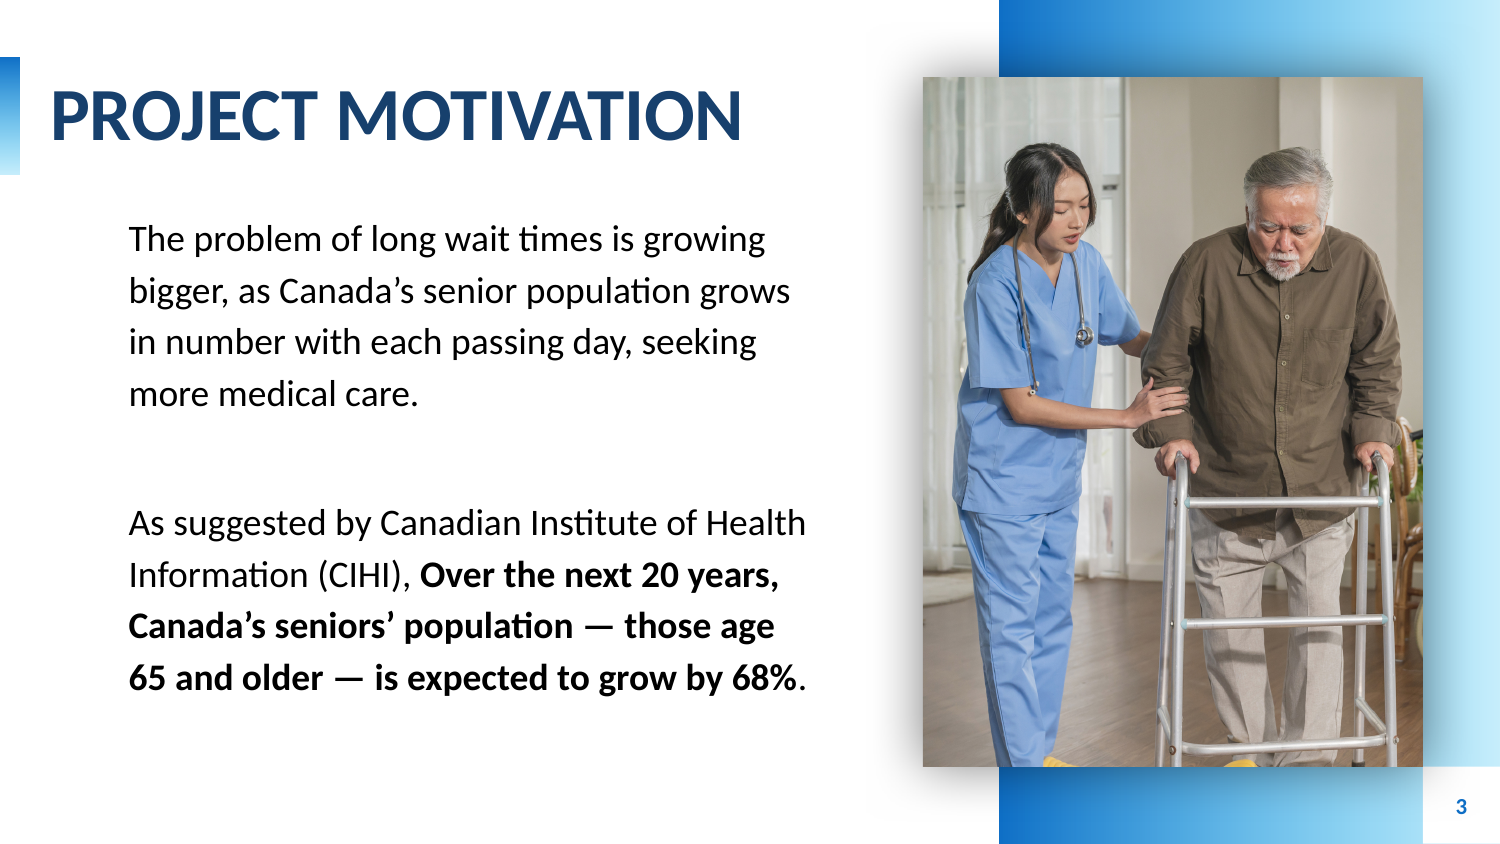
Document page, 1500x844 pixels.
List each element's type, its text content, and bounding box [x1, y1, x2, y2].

picture [922, 76, 1424, 767]
slide_number 3 [1422, 766, 1500, 844]
title PROJECT MOTIVATION [50, 58, 779, 175]
list The problem of long wait times is growing bigger, as Canada’s senior population grows in number with each passing day, seeking more medical care. As suggested by Canadian Institute of Health Information (CIHI), Over the next 20 years, Canada’s seniors’ population — those age 65 and older — is expected to grow by 68%. [128, 207, 818, 748]
